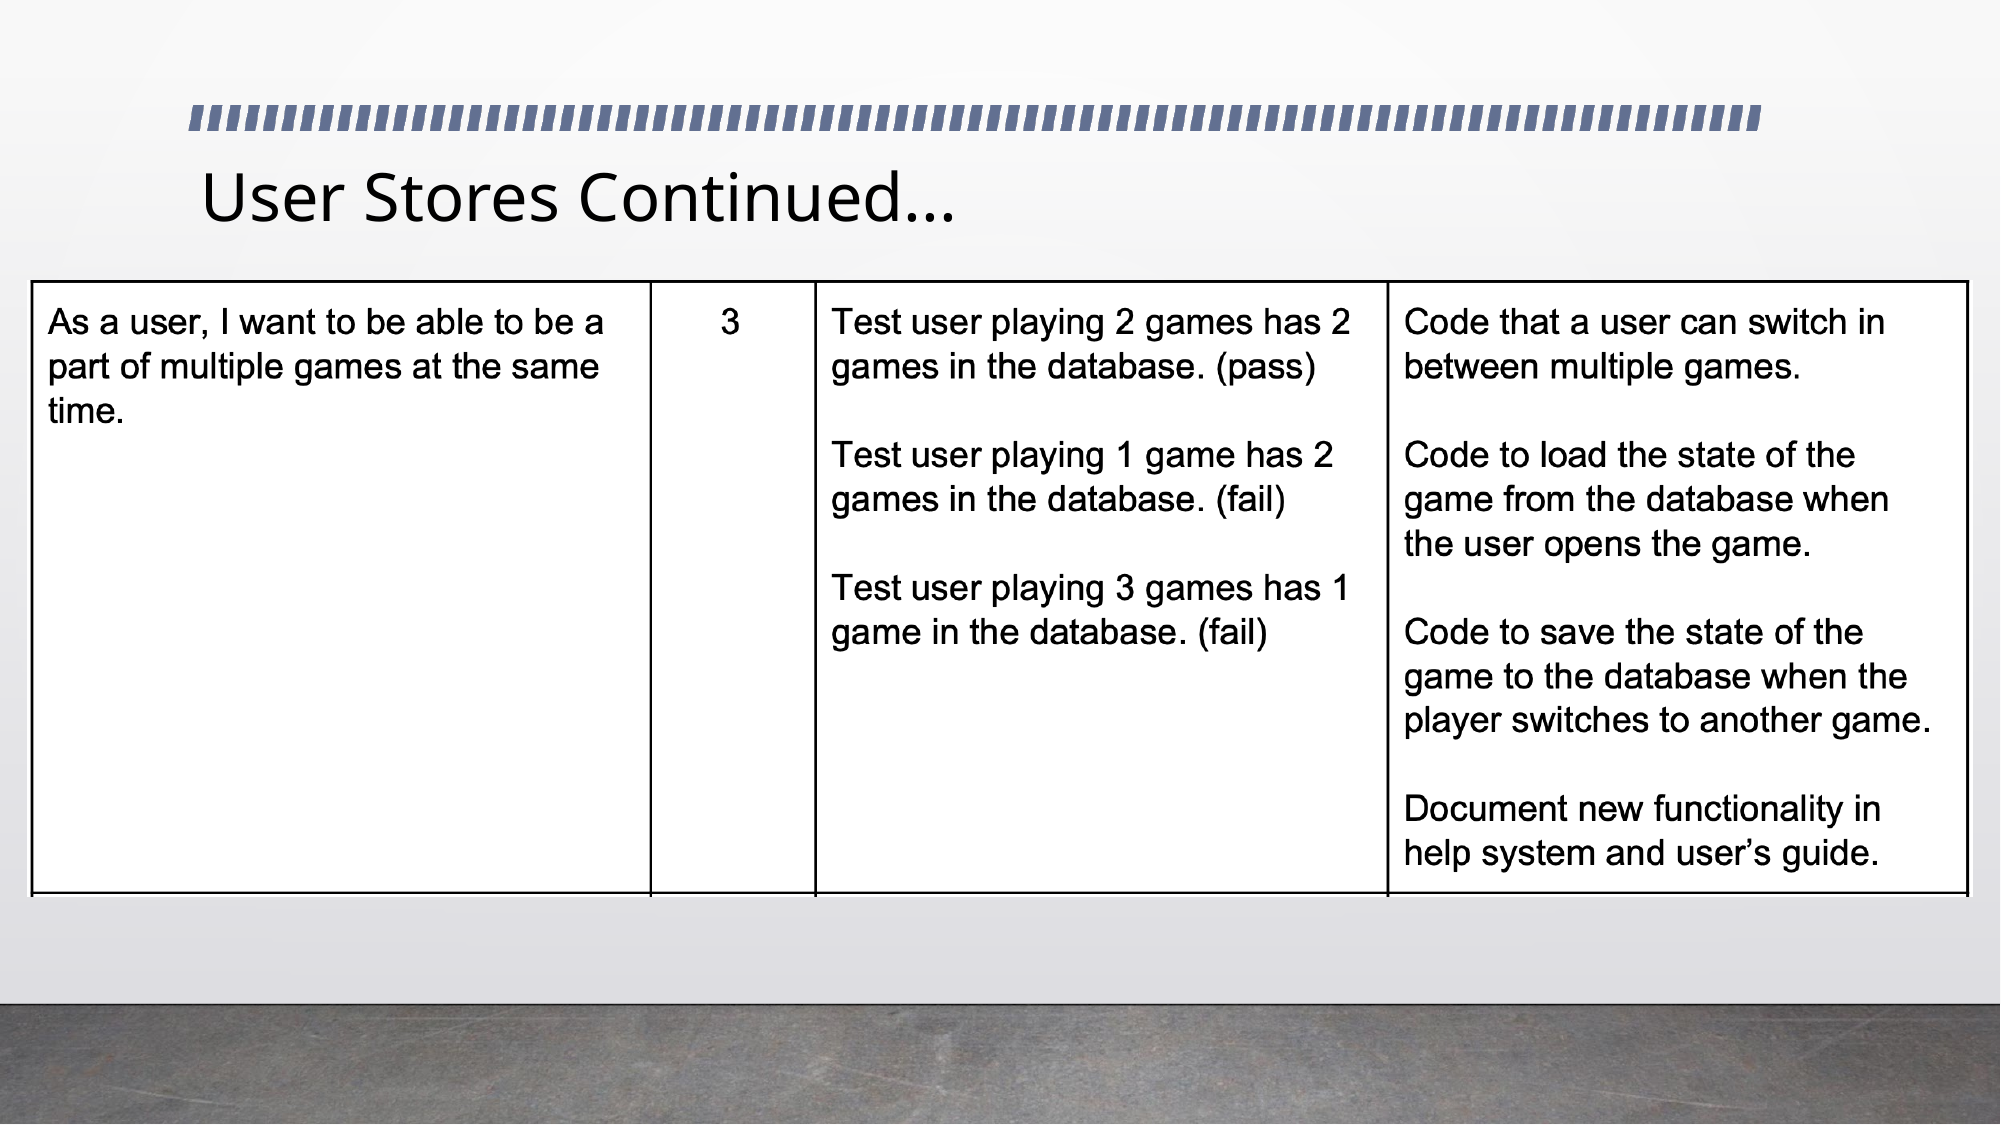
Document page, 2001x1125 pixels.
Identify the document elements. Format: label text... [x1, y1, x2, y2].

picture [0, 1004, 2000, 1124]
title User Stores Continued... [185, 156, 1761, 277]
picture [186, 105, 1762, 131]
picture [27, 279, 1973, 897]
